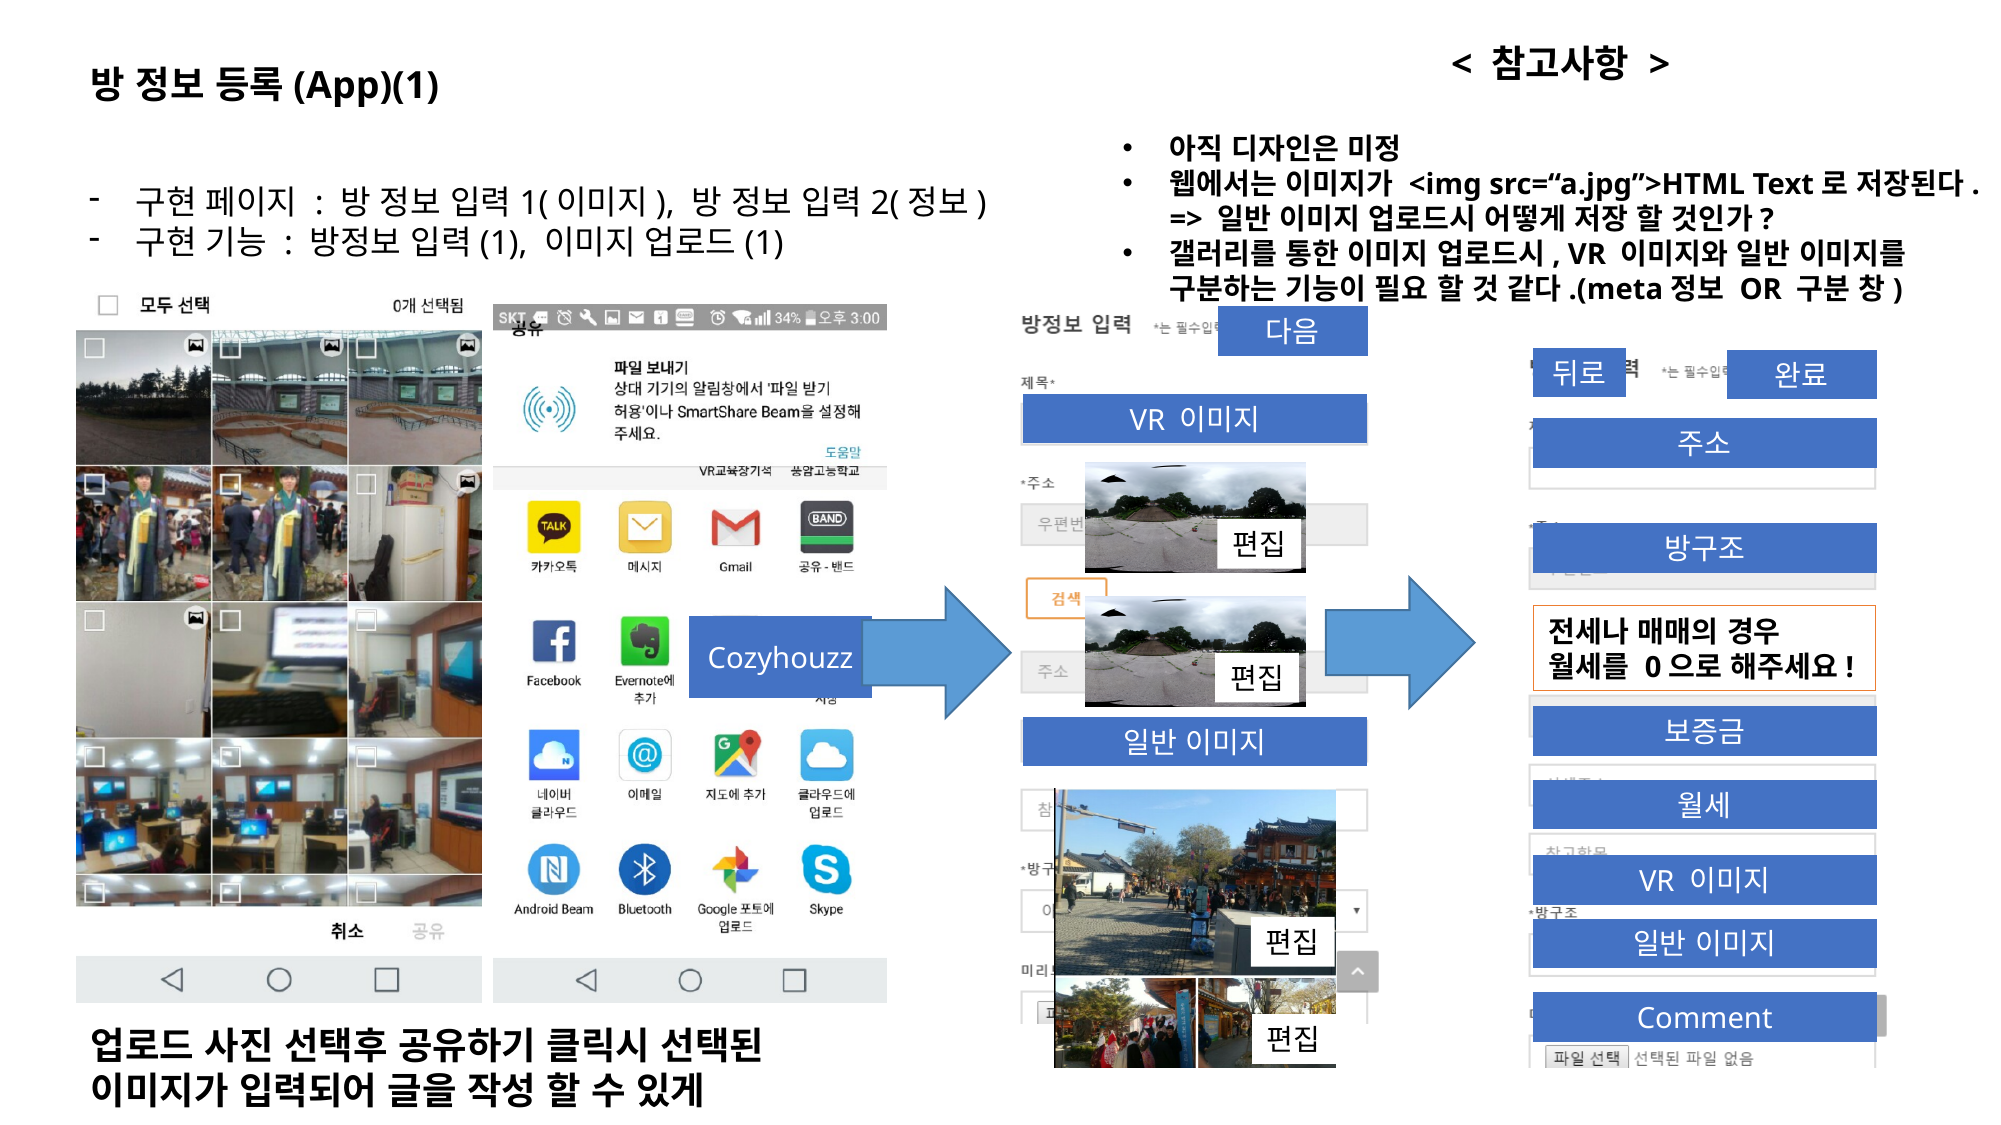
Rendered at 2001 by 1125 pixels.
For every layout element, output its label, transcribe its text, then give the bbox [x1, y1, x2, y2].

text_box [1407, 575, 1477, 711]
picture [1494, 314, 1915, 1068]
picture [75, 280, 482, 1003]
text_box 방 정보 등록(App)(1) [76, 53, 861, 114]
text_box < 참고사항 > 아직 디자인은 미정 웹에서는 이미지가 <img src=“a.jpg”>HTML Text로 저장된다. => 일반 이미지 업로드시 어떻게 저장 할 것인가? 갤러리를 통한 이미지 업로드시, VR 이미지와 일반 이미지를 구분하는 기능이 필요 할 것 같다.(meta정보 OR 구분 창) [1107, 32, 2000, 313]
picture [493, 304, 887, 1003]
text_box 업로드 사진 선택후 공유하기 클릭시 선택된 이미지가 입력되어 글을 작성 할 수 있게 [76, 1014, 861, 1120]
picture [986, 270, 1407, 1071]
text_box 구현 페이지 : 방 정보 입력1(이미지), 방 정보 입력2(정보) 구현 기능 : 방정보 입력(1), 이미지 업로드(1) [74, 174, 1075, 269]
text_box [887, 585, 986, 721]
